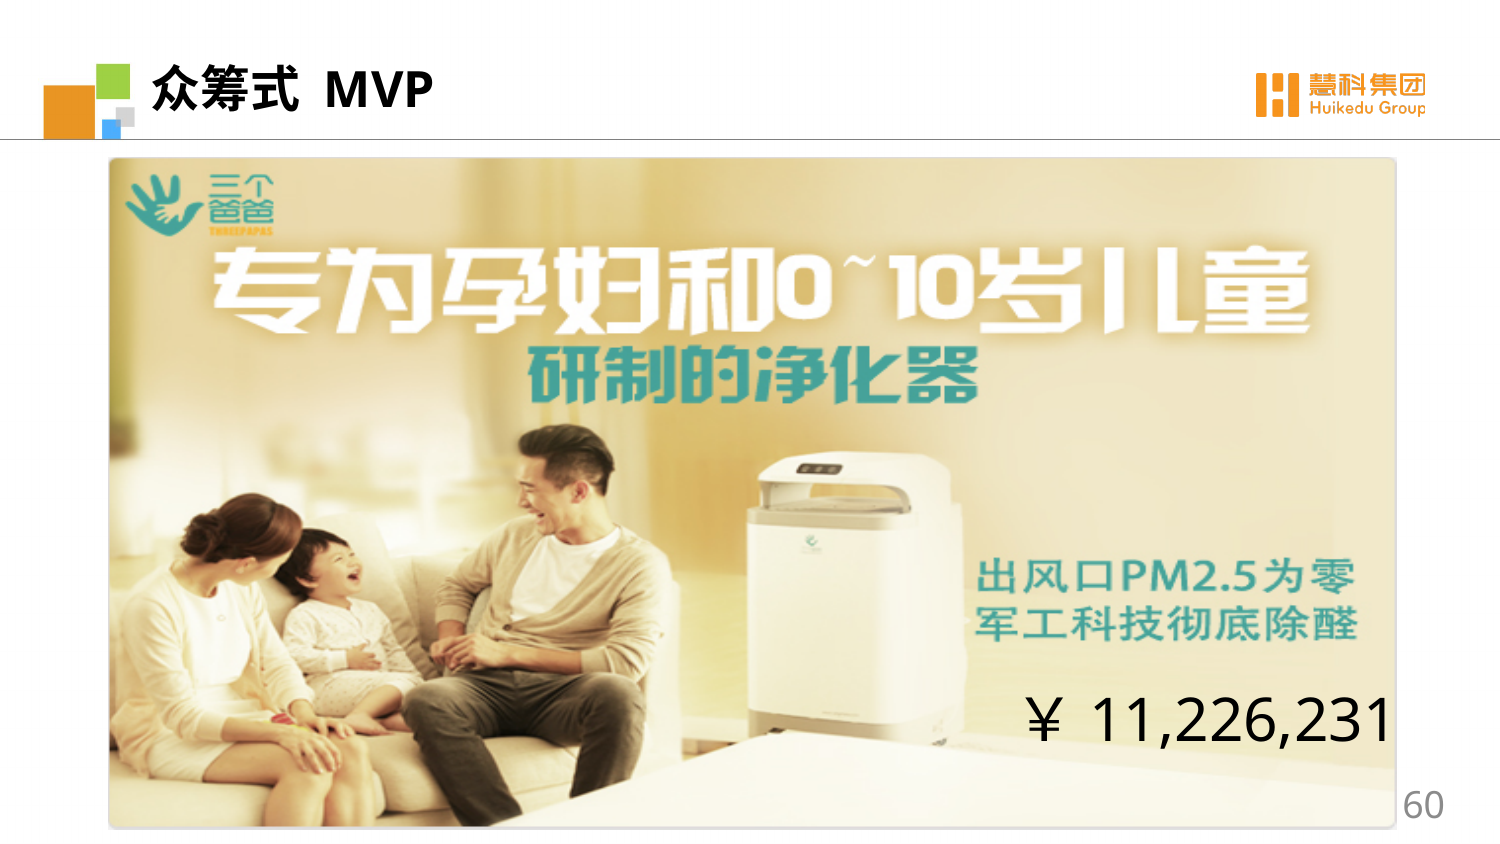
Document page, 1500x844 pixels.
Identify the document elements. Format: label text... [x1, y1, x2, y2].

picture [0, 0, 1500, 844]
slide_number 60 [1402, 784, 1461, 830]
text_box ￥11,226,231 [1402, 673, 1406, 761]
title 众筹式 MVP [135, 17, 1486, 158]
